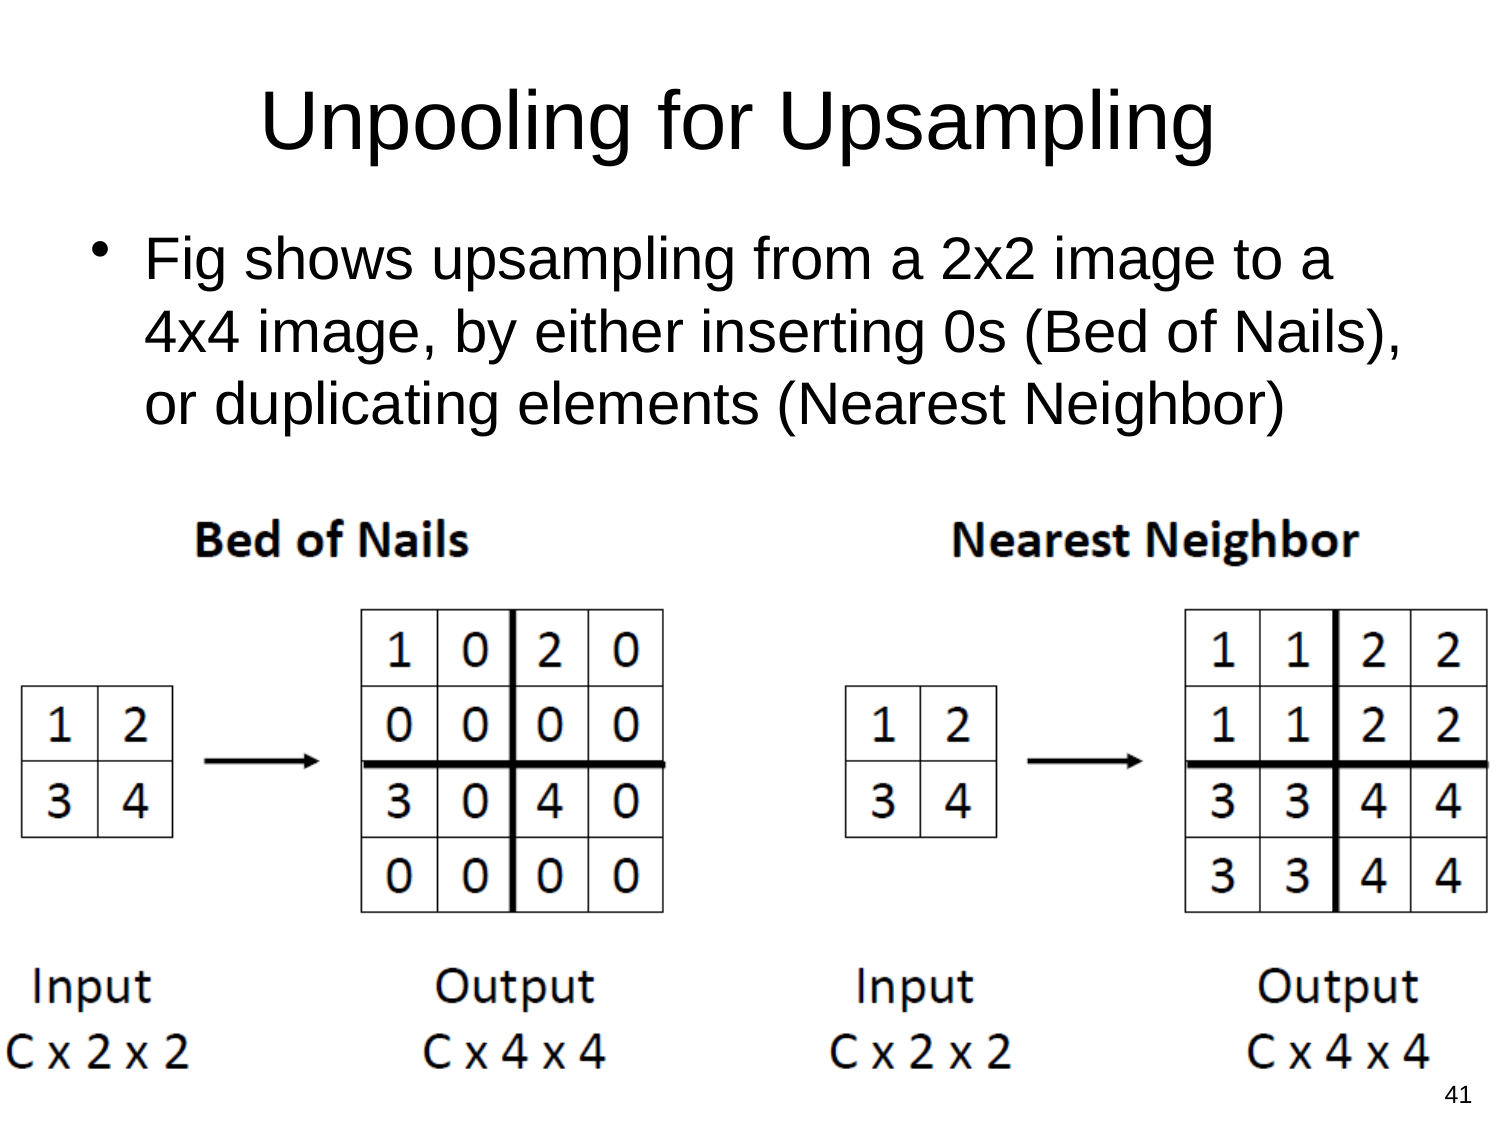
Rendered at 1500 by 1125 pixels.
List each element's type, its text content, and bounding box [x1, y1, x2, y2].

slide_number 41 [1137, 1080, 1488, 1112]
title Unpooling for Upsampling [74, 44, 1426, 188]
list Fig shows upsampling from a 2x2 image to a 4x4 image, by either inserting 0s (Bed of Nails), or duplicating elements (Nearest Neighbor) [74, 212, 1426, 512]
picture [5, 513, 1494, 1072]
